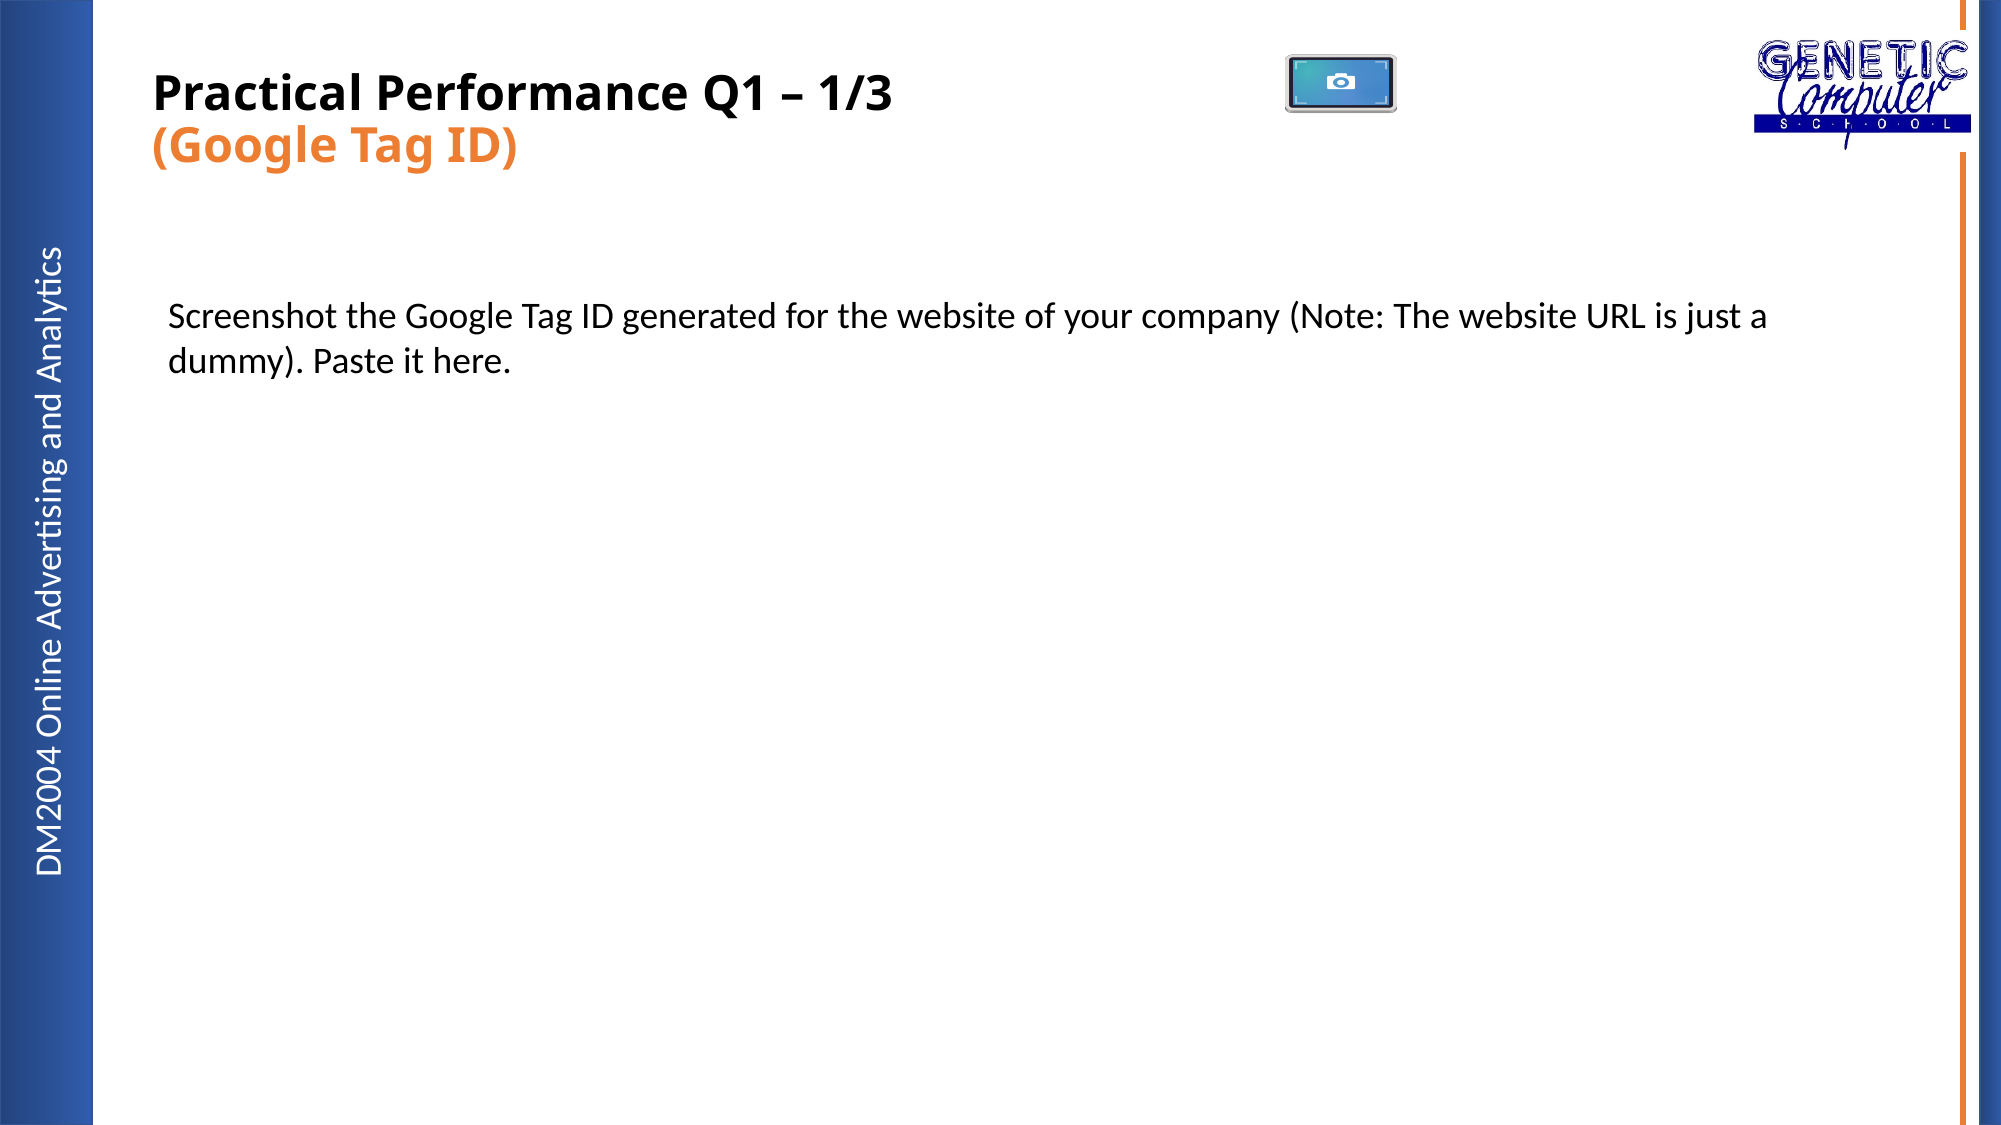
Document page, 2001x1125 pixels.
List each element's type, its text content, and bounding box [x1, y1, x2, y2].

text_box Screenshot the Google Tag ID generated for the website of your company (Note: The website URL is just a dummy). Paste it here. [153, 283, 1899, 388]
picture [1277, 36, 1405, 121]
title Practical Performance Q1 – 1/3 (Google Tag ID) [137, 59, 1863, 182]
picture [1751, 30, 1976, 152]
